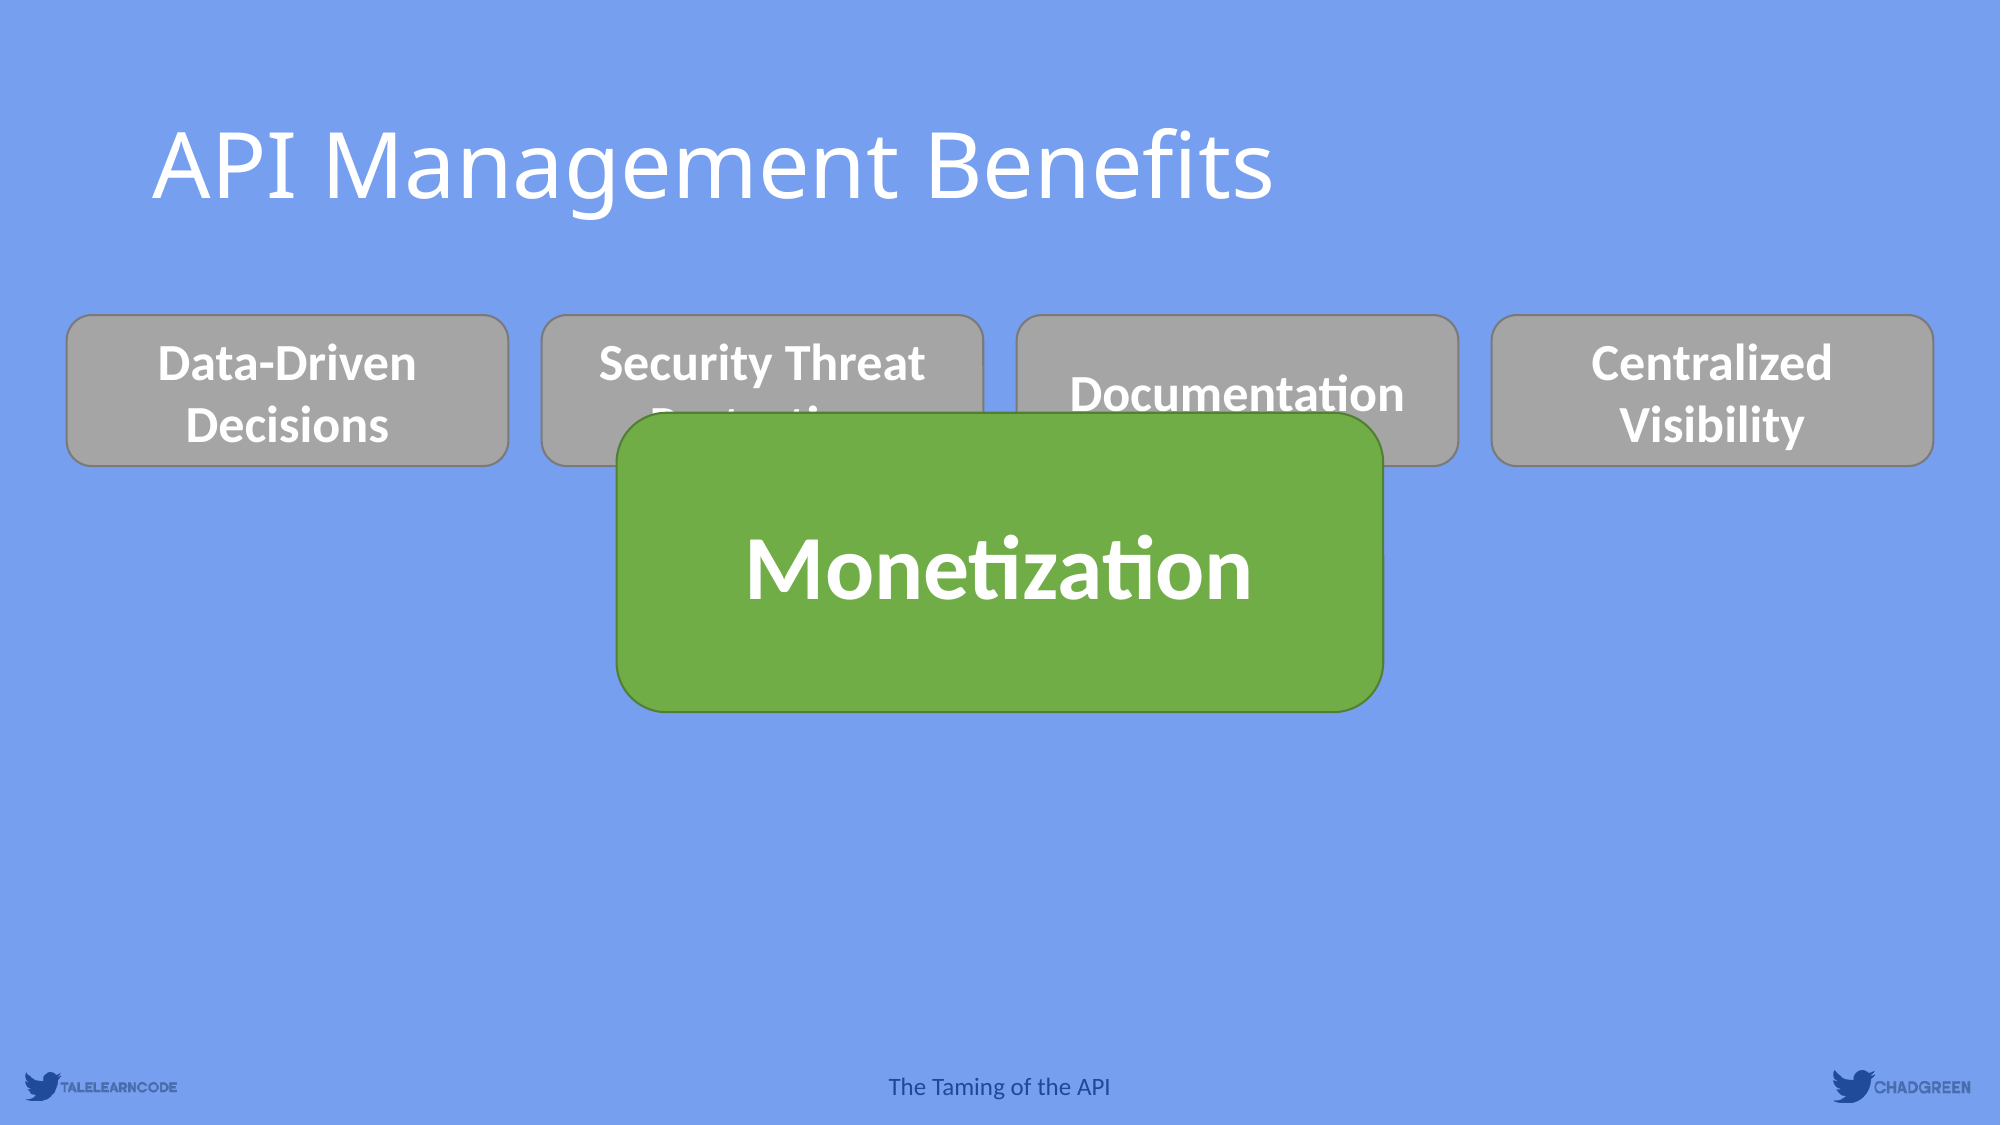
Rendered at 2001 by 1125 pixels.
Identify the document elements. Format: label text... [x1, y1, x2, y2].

text_box Security Threat Protection [540, 314, 985, 468]
text_box Documentation [1015, 314, 1460, 468]
title API Management Benefits [137, 59, 1863, 278]
text_box Monetization [615, 411, 1385, 714]
text_box Centralized Visibility [1490, 314, 1935, 468]
text_box Data-Driven Decisions [65, 314, 510, 468]
